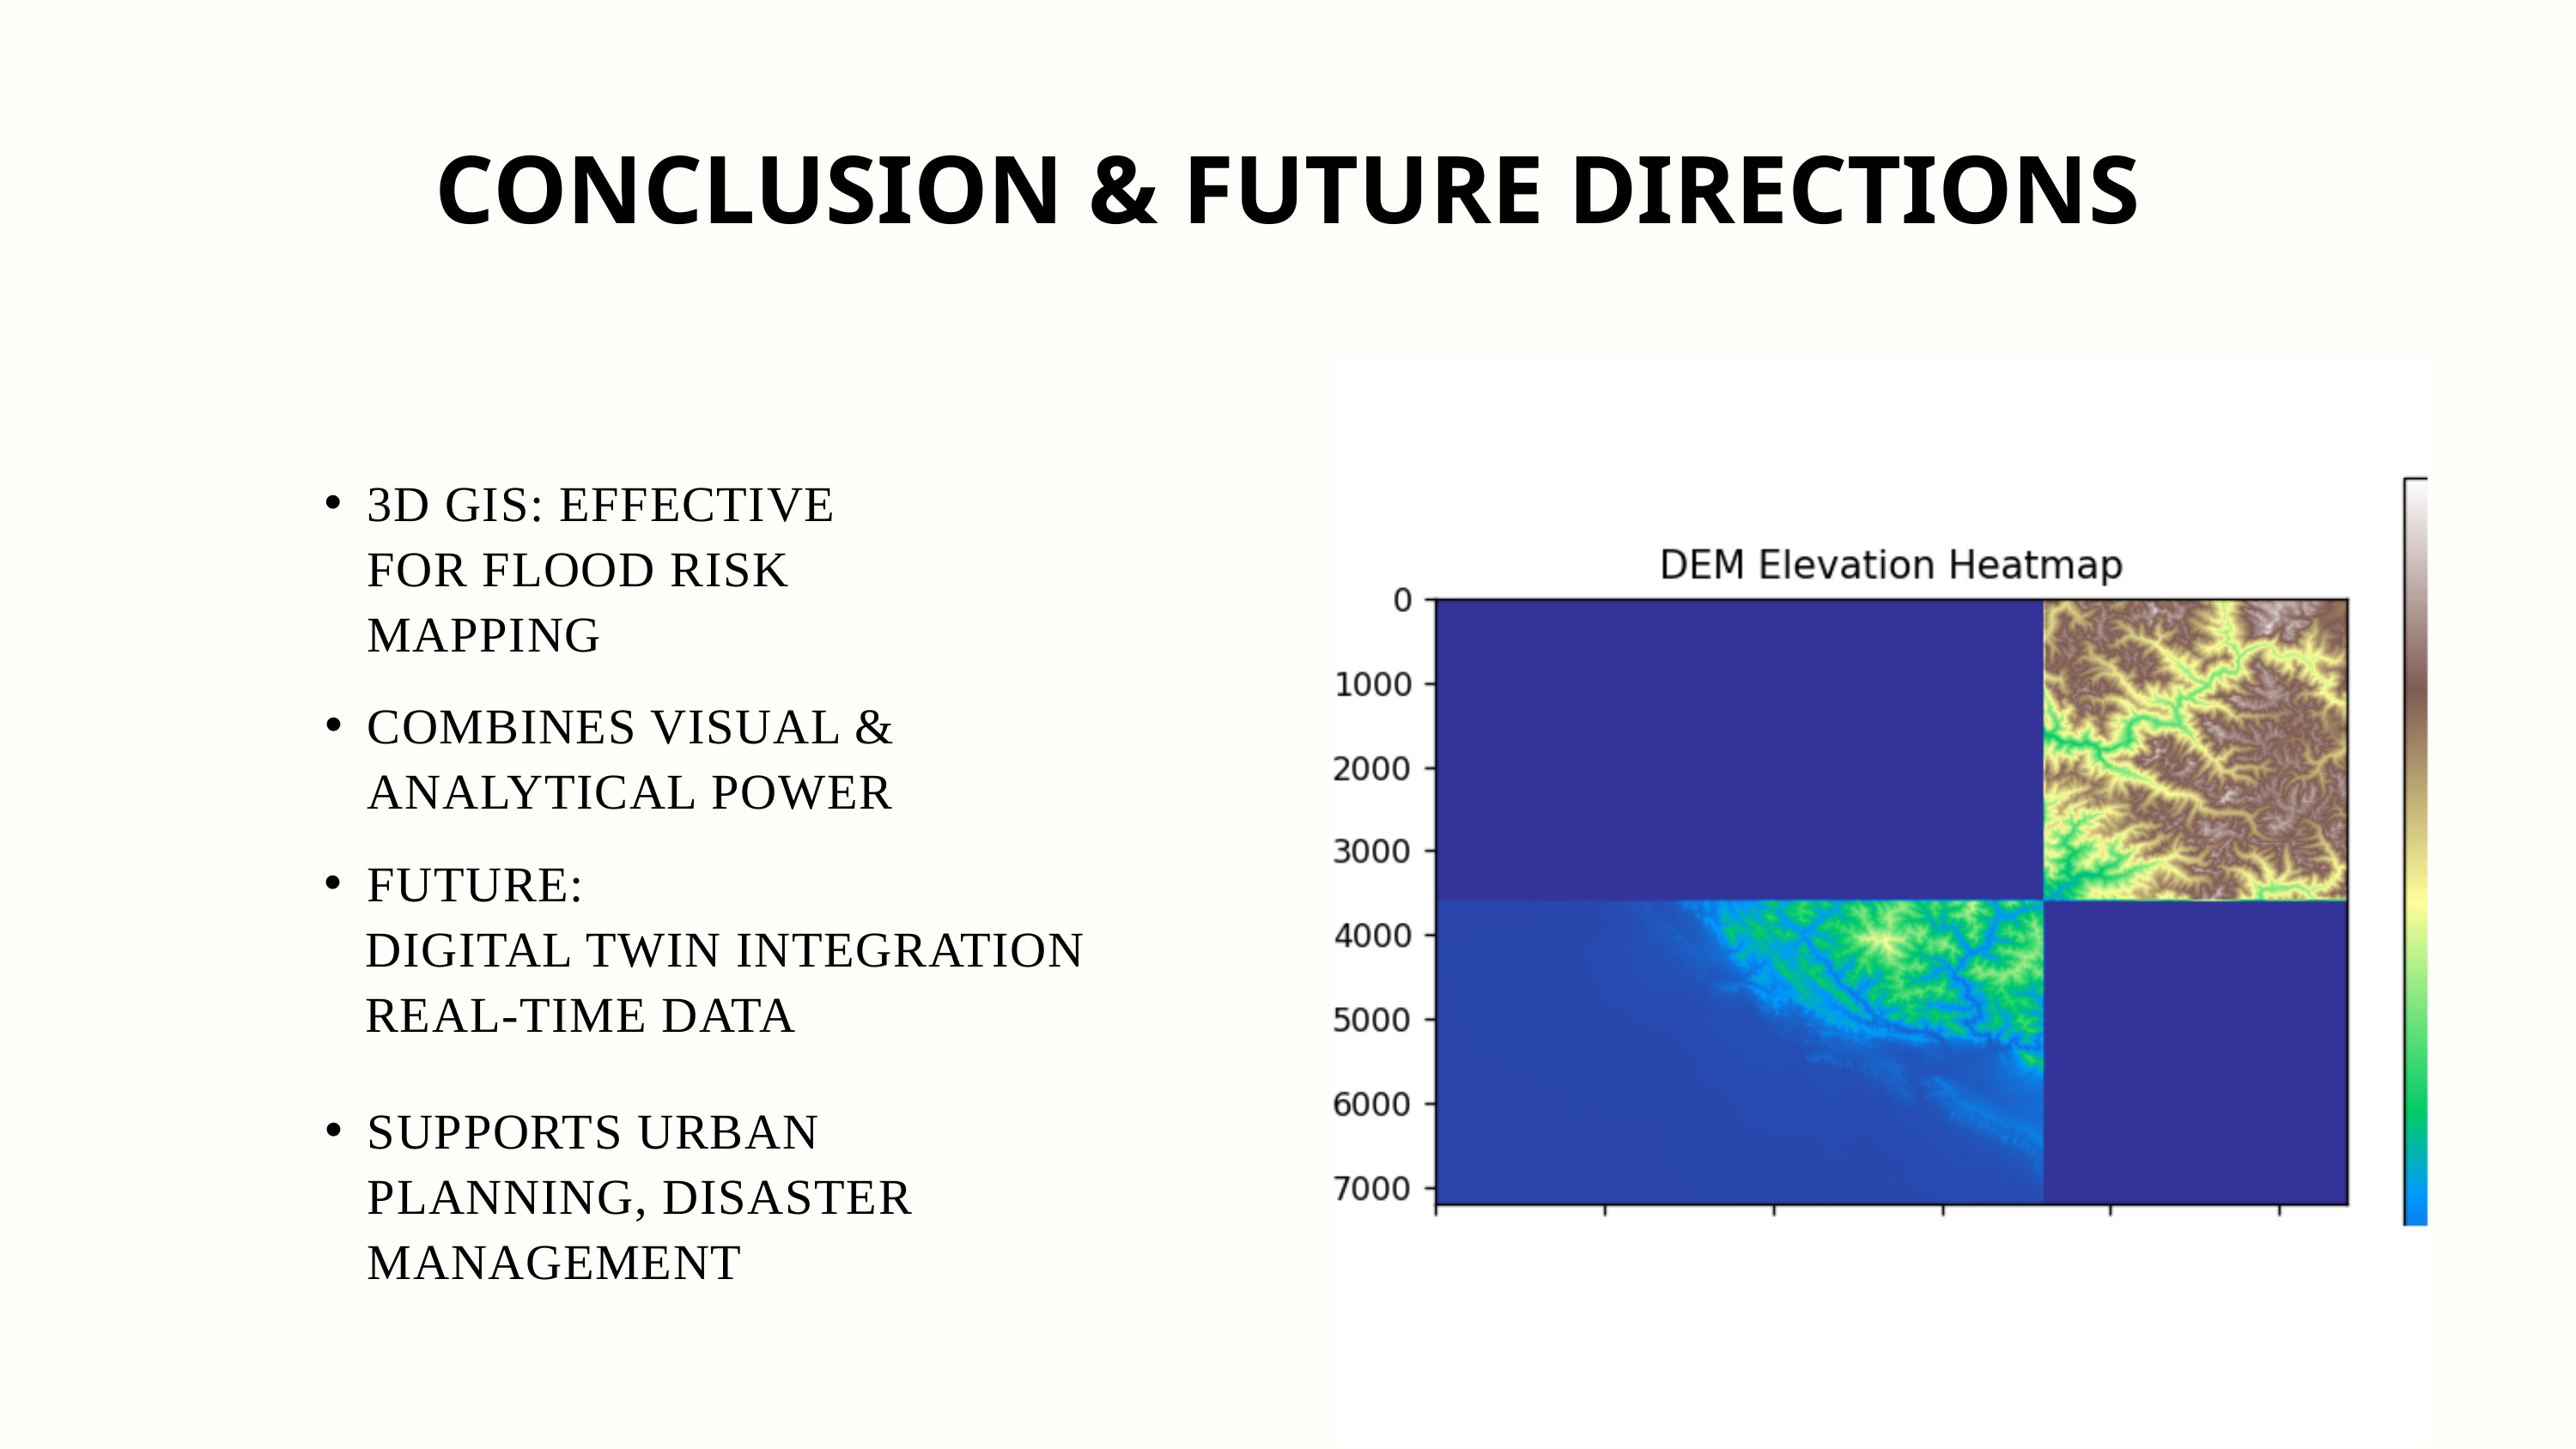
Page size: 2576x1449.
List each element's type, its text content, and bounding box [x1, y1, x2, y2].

text_box CONCLUSION & FUTURE DIRECTIONS [324, 130, 2252, 243]
text_box COMBINES VISUAL & ANALYTICAL POWER [282, 688, 953, 820]
text_box FUTURE: DIGITAL TWIN INTEGRATION REAL-TIME DATA [282, 846, 1224, 1043]
text_box 3D GIS: EFFECTIVE FOR FLOOD RISK MAPPING [282, 466, 953, 663]
text_box SUPPORTS URBAN PLANNING, DISASTER MANAGEMENT [282, 1094, 953, 1290]
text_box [1333, 357, 2432, 1447]
